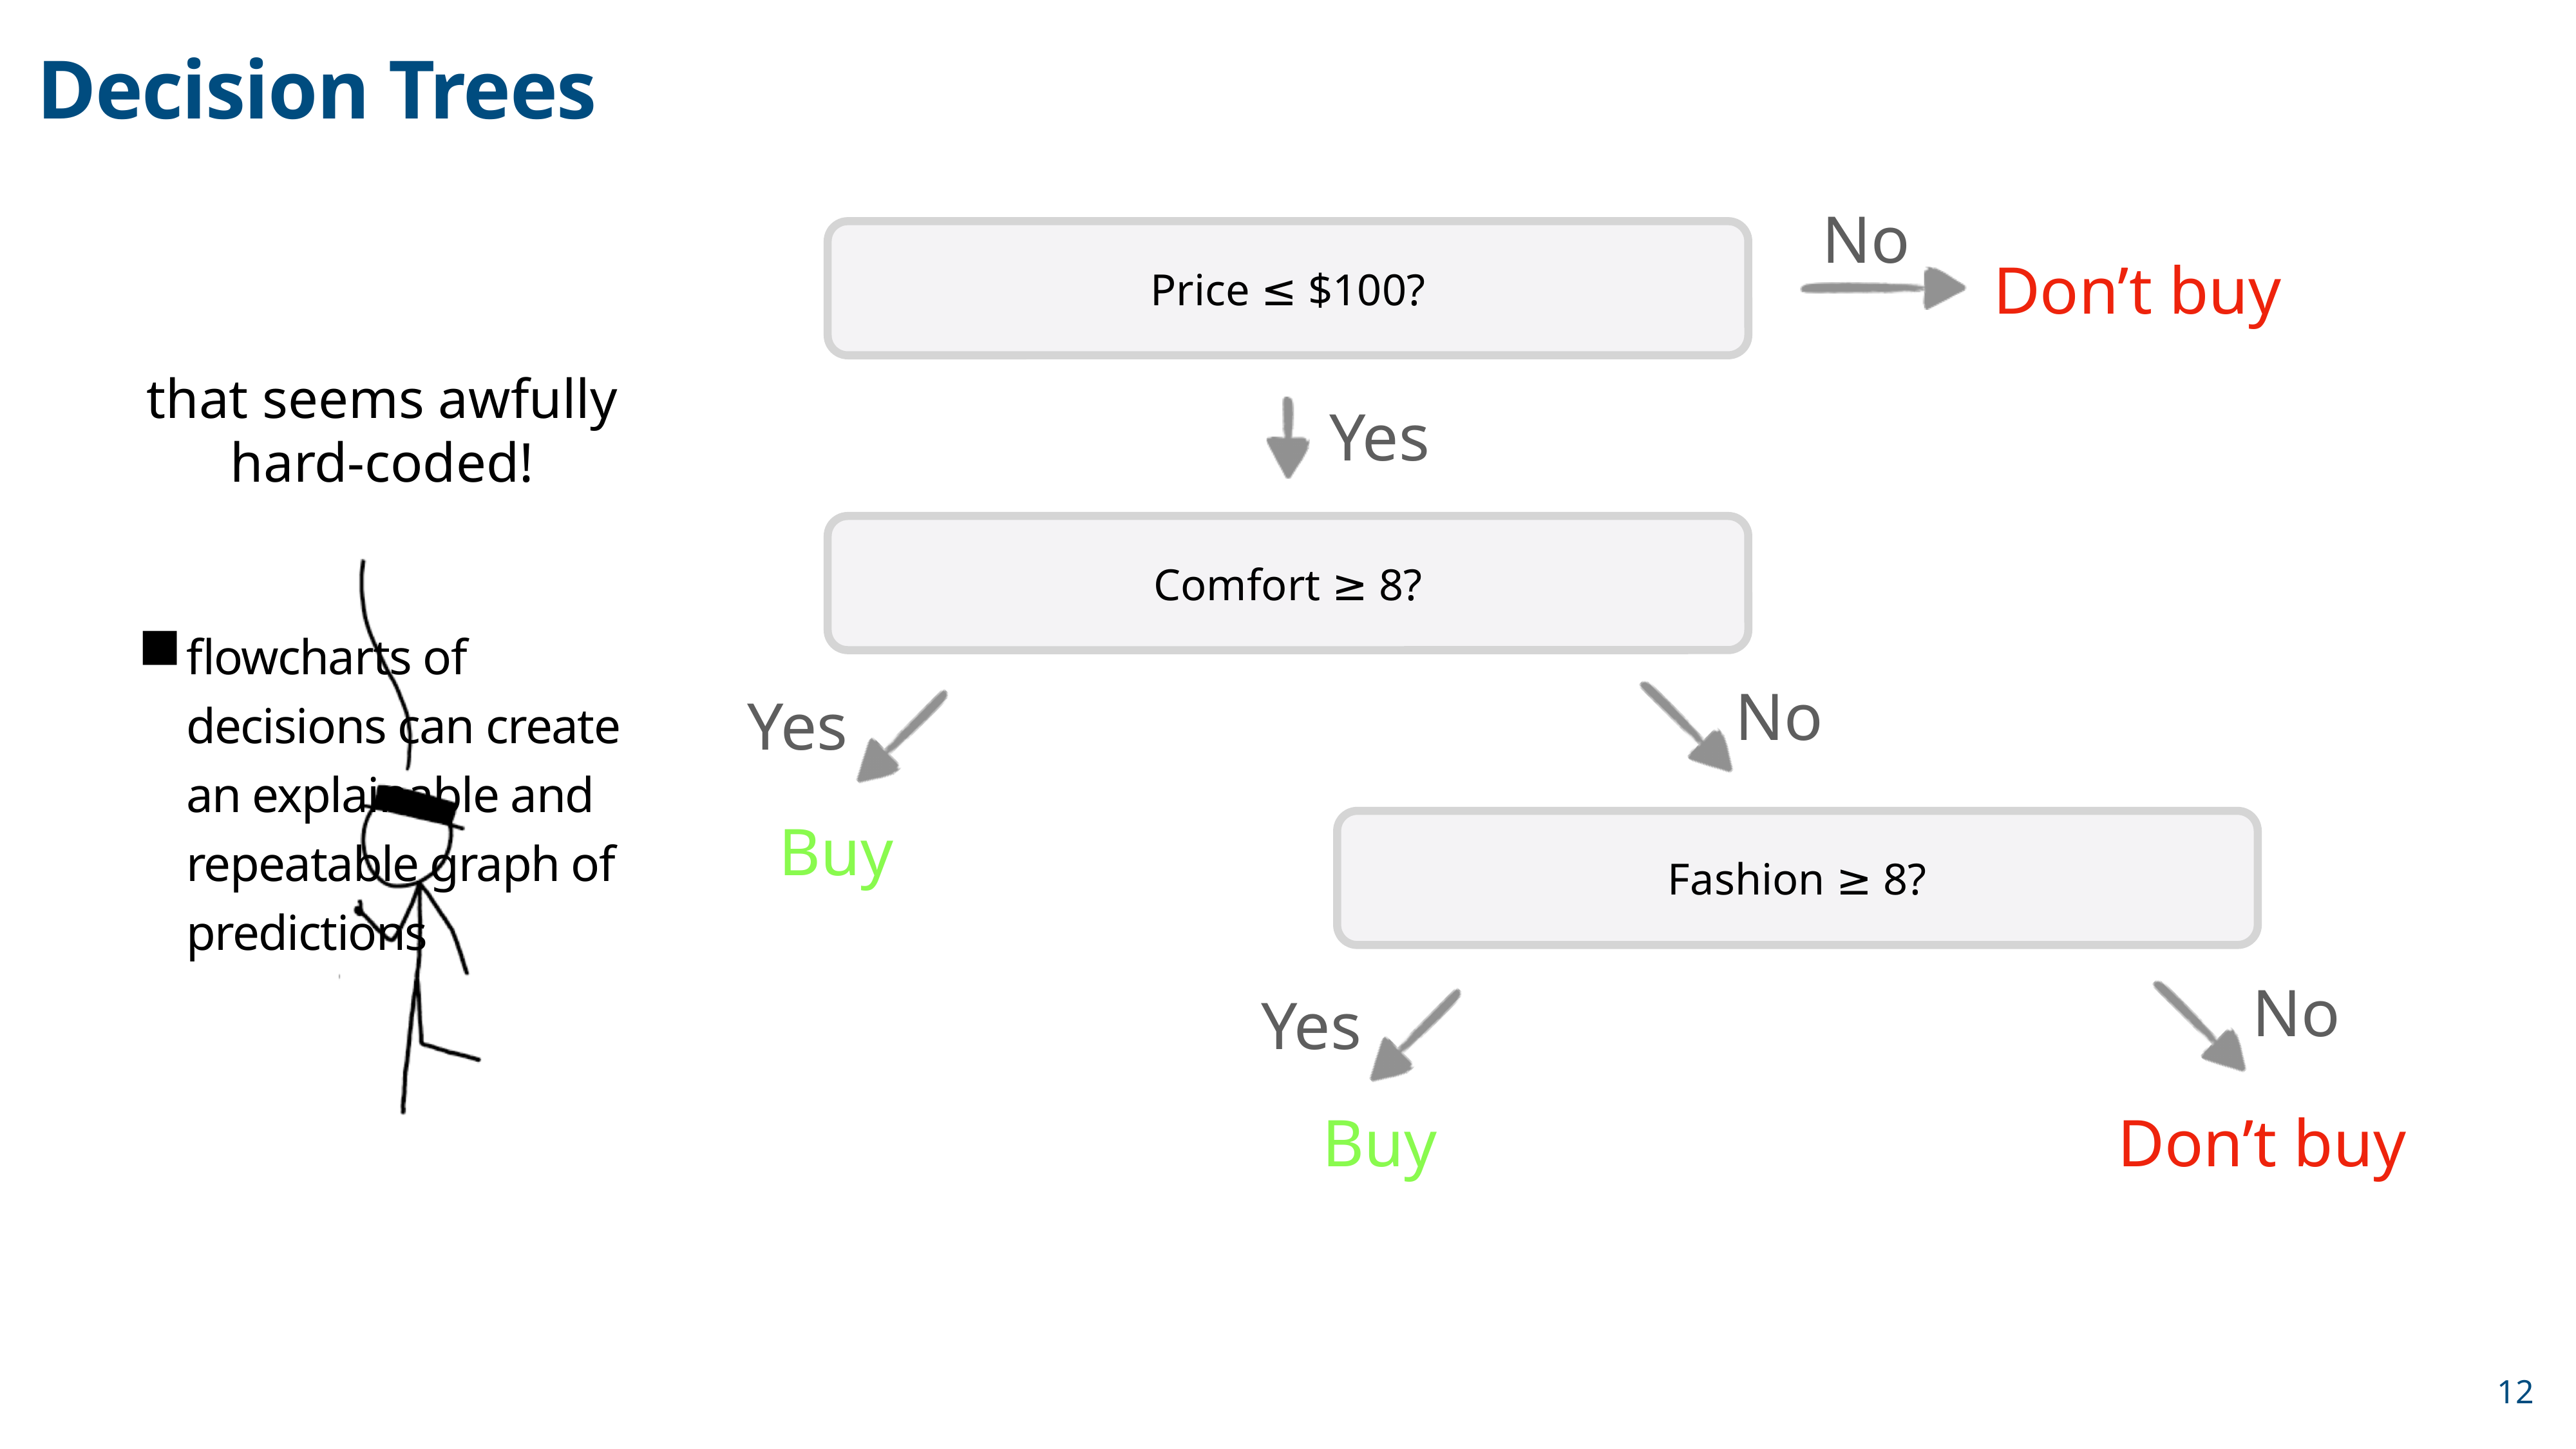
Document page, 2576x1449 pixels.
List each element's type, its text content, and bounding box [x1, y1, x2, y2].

picture [1346, 973, 1484, 1097]
picture [1795, 267, 1972, 310]
text_box No [2247, 967, 2346, 1055]
text_box Don’t buy [1987, 244, 2287, 332]
text_box Decision Trees [32, 32, 650, 155]
text_box 12 [2405, 1338, 2560, 1449]
text_box Fashion ≥ 8? [1337, 811, 2258, 945]
picture [2131, 963, 2269, 1088]
text_box Yes [1323, 390, 1435, 479]
text_box Comfort ≥ 8? [828, 516, 1748, 650]
picture [1618, 664, 1755, 789]
text_box Buy [773, 805, 899, 894]
text_box Buy [1316, 1097, 1443, 1185]
text_box Yes [1255, 980, 1367, 1068]
text_box Yes [742, 680, 854, 769]
text_box Price ≤ $100? [828, 221, 1748, 355]
text_box Don’t buy [2112, 1097, 2412, 1185]
picture [1241, 392, 1335, 484]
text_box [118, 325, 647, 1124]
text_box No [1729, 670, 1828, 759]
picture [833, 674, 971, 800]
text_box No [1817, 193, 1916, 267]
